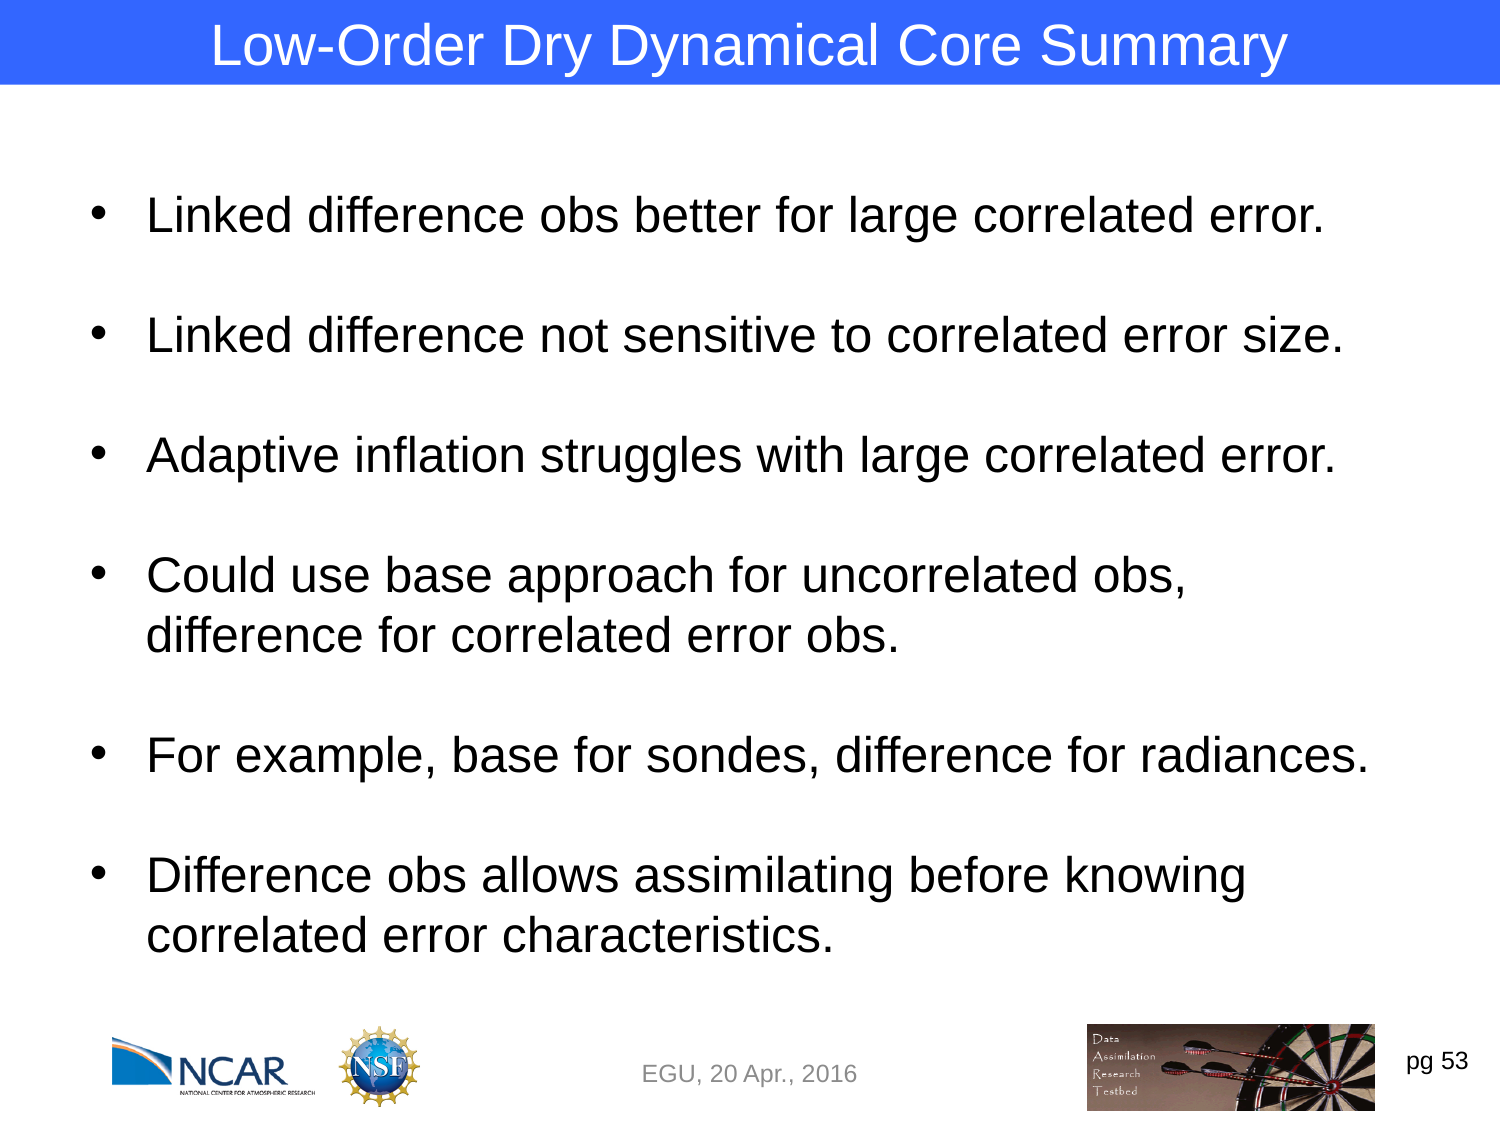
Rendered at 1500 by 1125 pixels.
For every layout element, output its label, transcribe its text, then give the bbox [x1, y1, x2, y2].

picture [1087, 1024, 1375, 1111]
picture [337, 1024, 421, 1108]
footer EGU, 20 Apr., 2016 [512, 1042, 988, 1103]
text_box Linked difference obs better for large correlated error. Linked difference not sensitive to correlated error size. Adaptive inflation struggles with large correlated error. Could use base approach for uncorrelated obs, difference for correlated error obs. For example, base for sondes, difference for radiances. Difference obs allows assimilating before knowing correlated error characteristics. [74, 174, 1438, 970]
picture [112, 1037, 315, 1095]
text_box Low-Order Dry Dynamical Core Summary [0, 0, 1500, 85]
